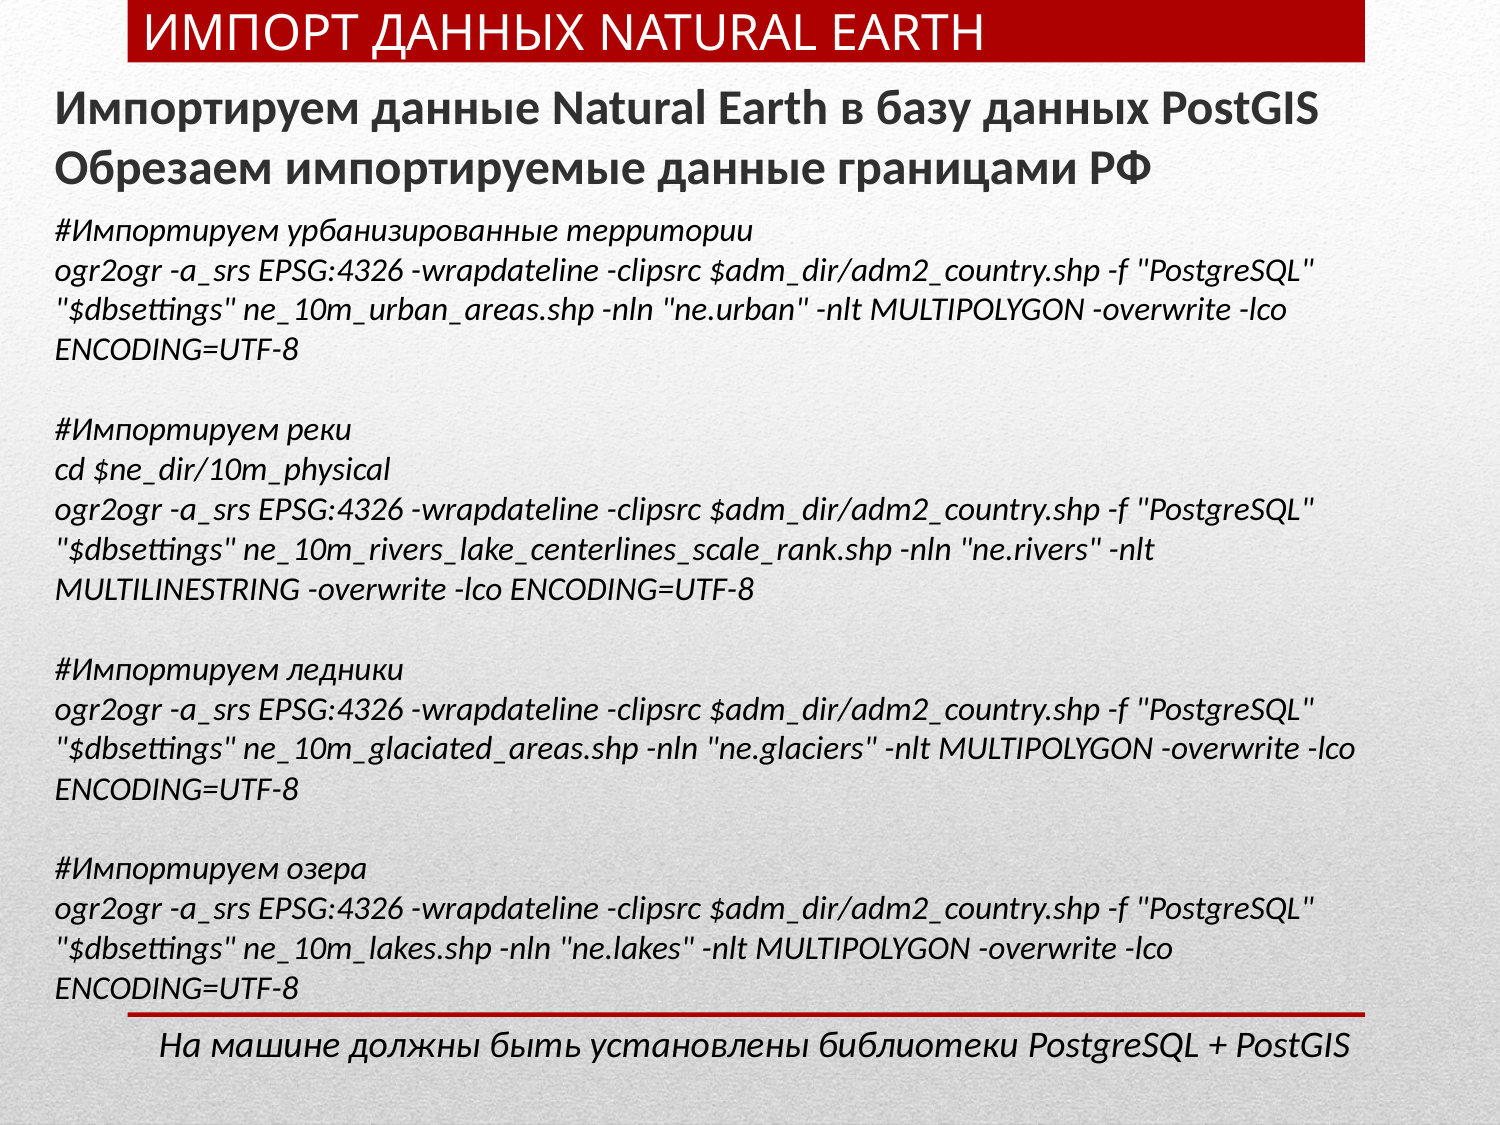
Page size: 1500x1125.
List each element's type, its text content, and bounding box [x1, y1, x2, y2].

text_box #Импортируем урбанизированные территории ogr2ogr -a_srs EPSG:4326 -wrapdateline -clipsrc $adm_dir/adm2_country.shp -f "PostgreSQL" "$dbsettings" ne_10m_urban_areas.shp -nln "ne.urban" -nlt MULTIPOLYGON -overwrite -lco ENCODING=UTF-8 #Импортируем реки cd $ne_dir/10m_physical ogr2ogr -a_srs EPSG:4326 -wrapdateline -clipsrc $adm_dir/adm2_country.shp -f "PostgreSQL" "$dbsettings" ne_10m_rivers_lake_centerlines_scale_rank.shp -nln "ne.rivers" -nlt MULTILINESTRING -overwrite -lco ENCODING=UTF-8 #Импортируем ледники ogr2ogr -a_srs EPSG:4326 -wrapdateline -clipsrc $adm_dir/adm2_country.shp -f "PostgreSQL" "$dbsettings" ne_10m_glaciated_areas.shp -nln "ne.glaciers" -nlt MULTIPOLYGON -overwrite -lco ENCODING=UTF-8 #Импортируем озера ogr2ogr -a_srs EPSG:4326 -wrapdateline -clipsrc $adm_dir/adm2_country.shp -f "PostgreSQL" "$dbsettings" ne_10m_lakes.shp -nln "ne.lakes" -nlt MULTIPOLYGON -overwrite -lco ENCODING=UTF-8 [39, 200, 1413, 1014]
text_box Импортируем данные Natural Earth в базу данных PostGIS Обрезаем импортируемые данные границами РФ [39, 67, 1413, 200]
text_box На машине должны быть установлены библиотеки PostgreSQL + PostGIS [127, 1012, 1365, 1073]
title ИМПОРТ ДАННЫХ NATURAL EARTH [127, 0, 1240, 67]
